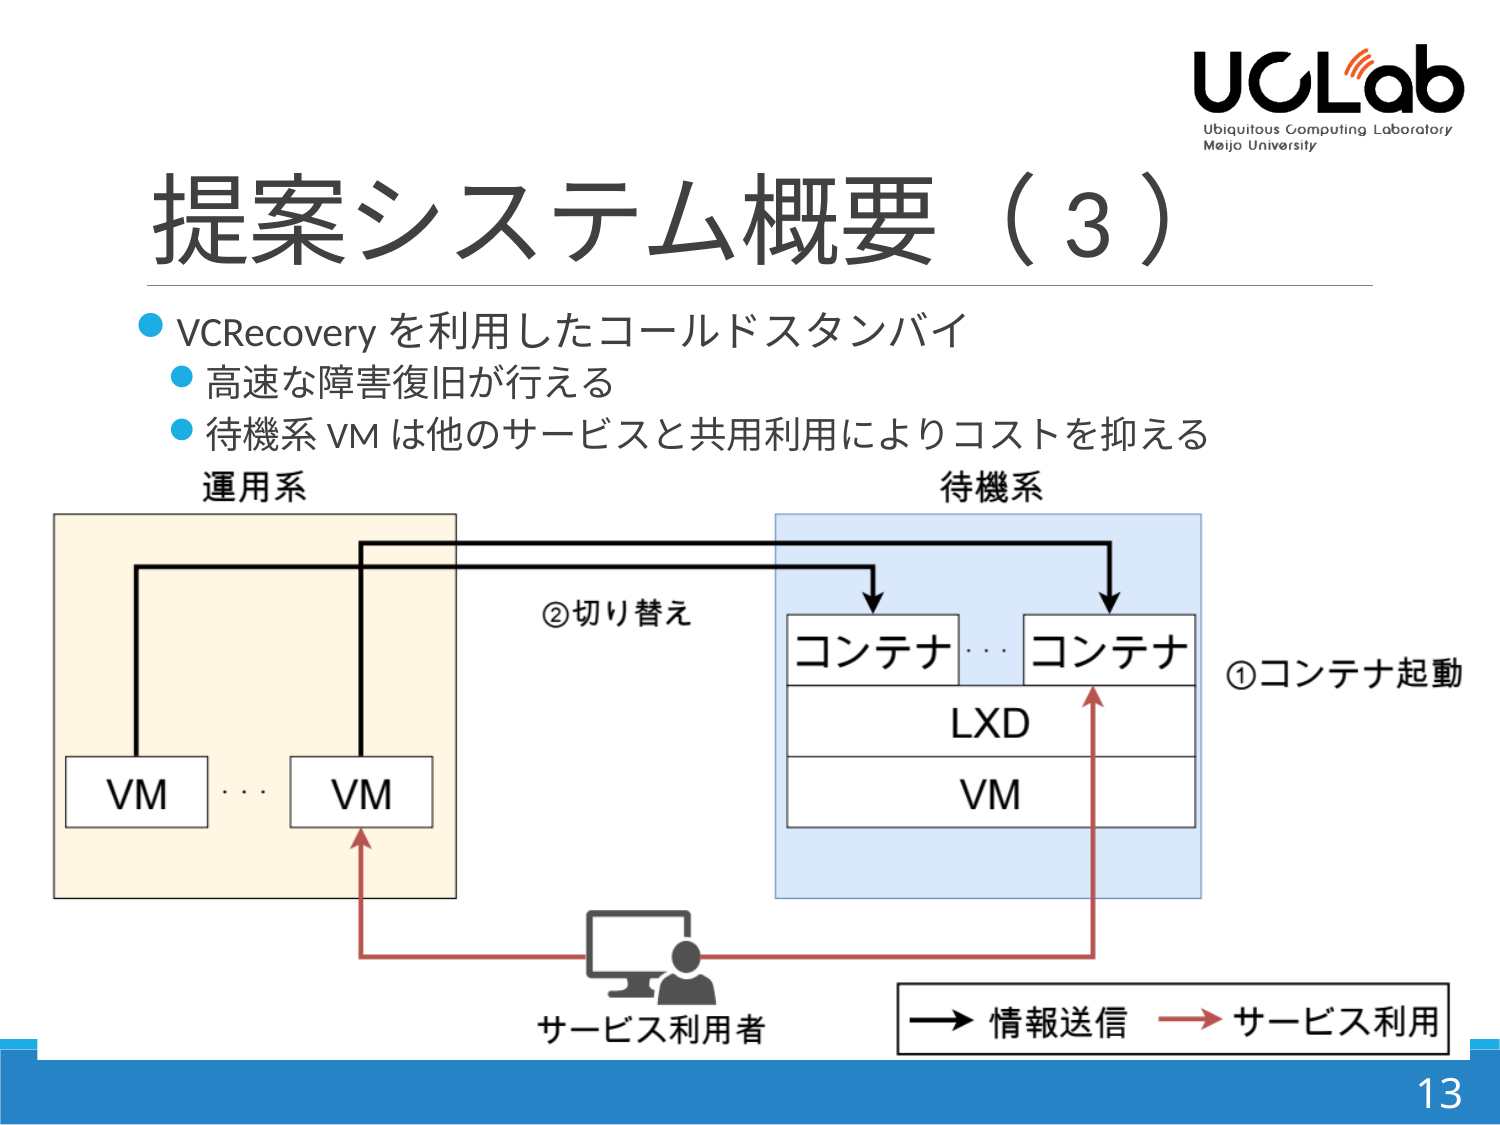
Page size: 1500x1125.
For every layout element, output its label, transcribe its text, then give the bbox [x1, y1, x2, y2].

list VCRecoveryを利用したコールドスタンバイ 高速な障害復旧が行える 待機系VMは他のサービスと共用利用によりコストを抑える [135, 302, 1373, 459]
title 提案システム概要（3） [135, 47, 1373, 285]
slide_number 13 [1400, 1059, 1489, 1120]
picture [1188, 41, 1467, 152]
picture [36, 462, 1471, 1061]
